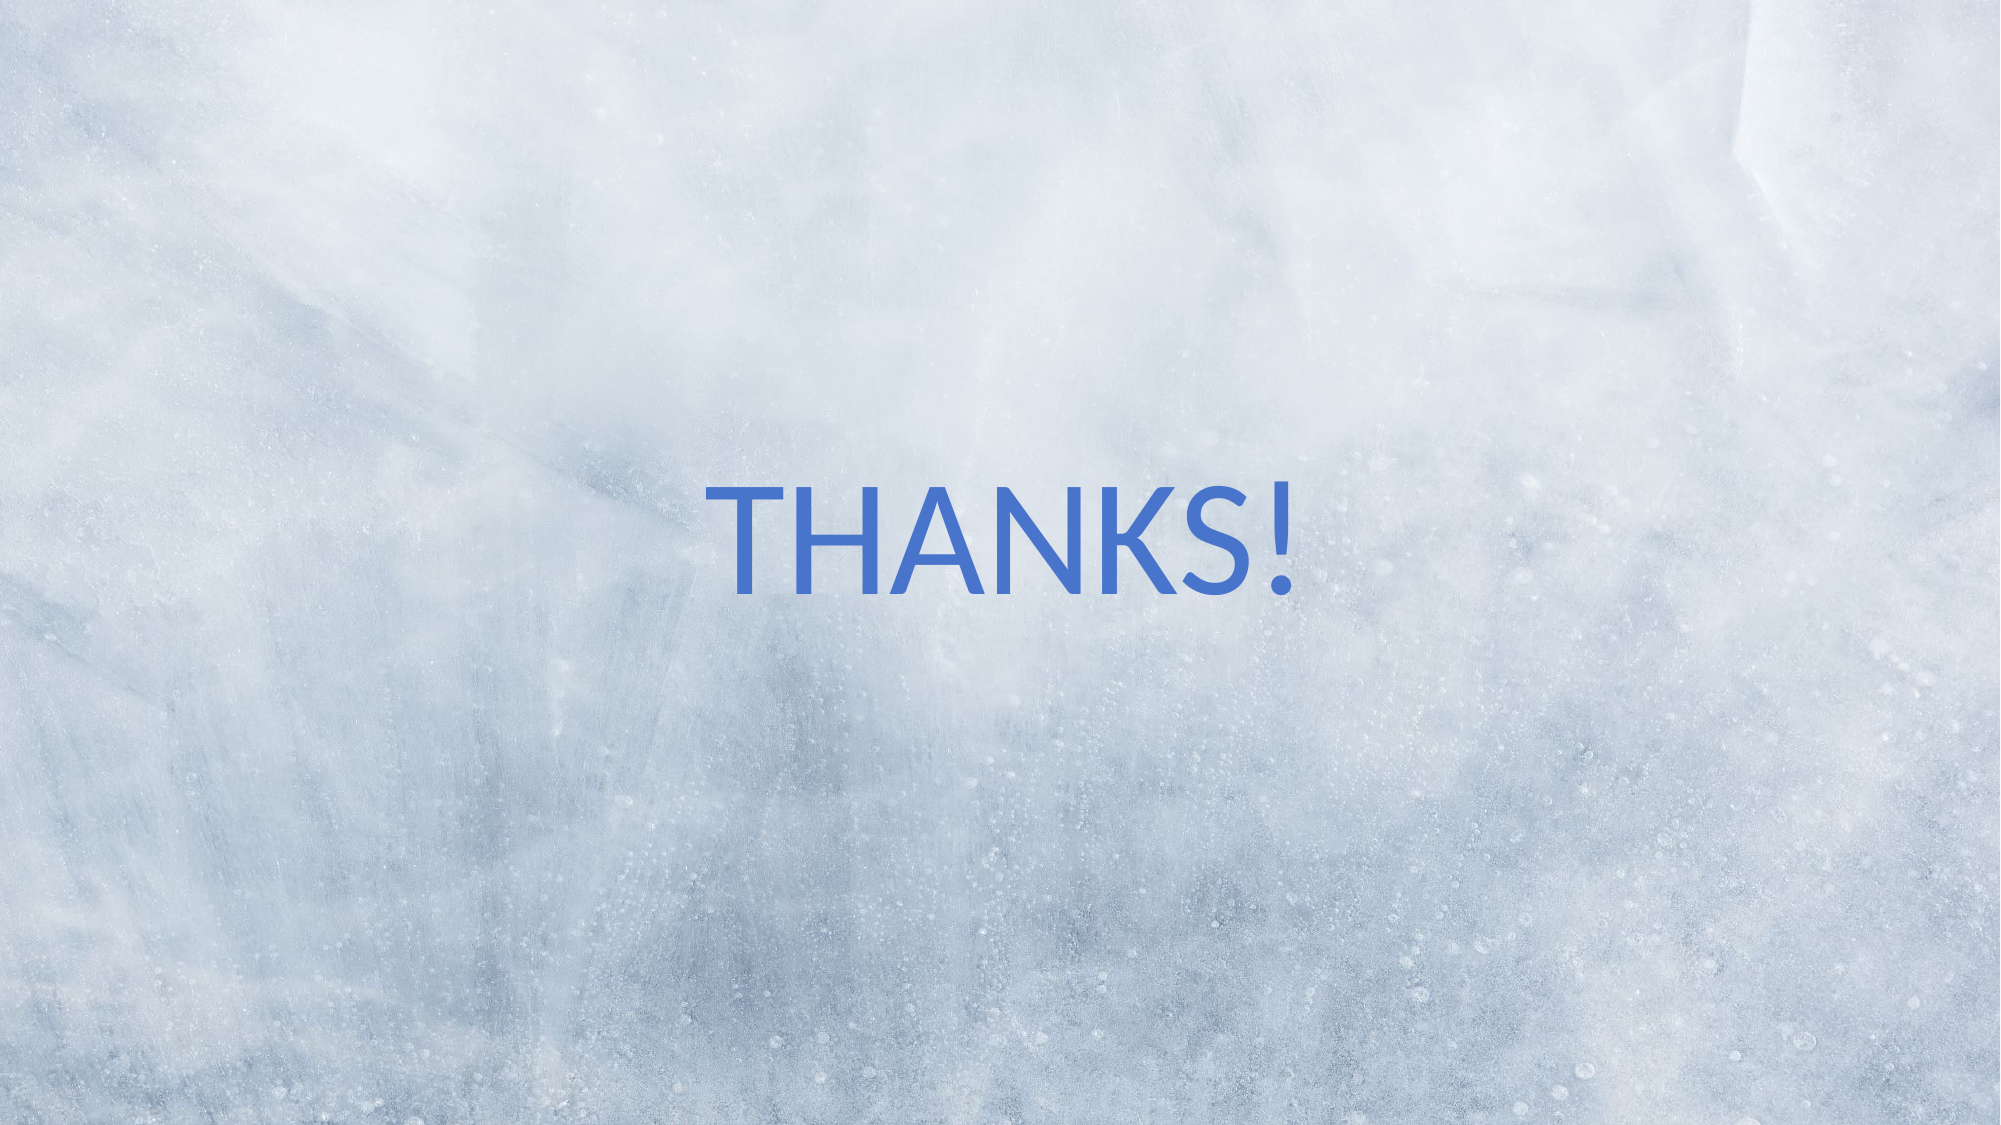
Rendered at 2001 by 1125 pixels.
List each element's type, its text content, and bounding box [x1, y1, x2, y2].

picture [0, 0, 2001, 1125]
title THANKS! [144, 431, 1870, 650]
